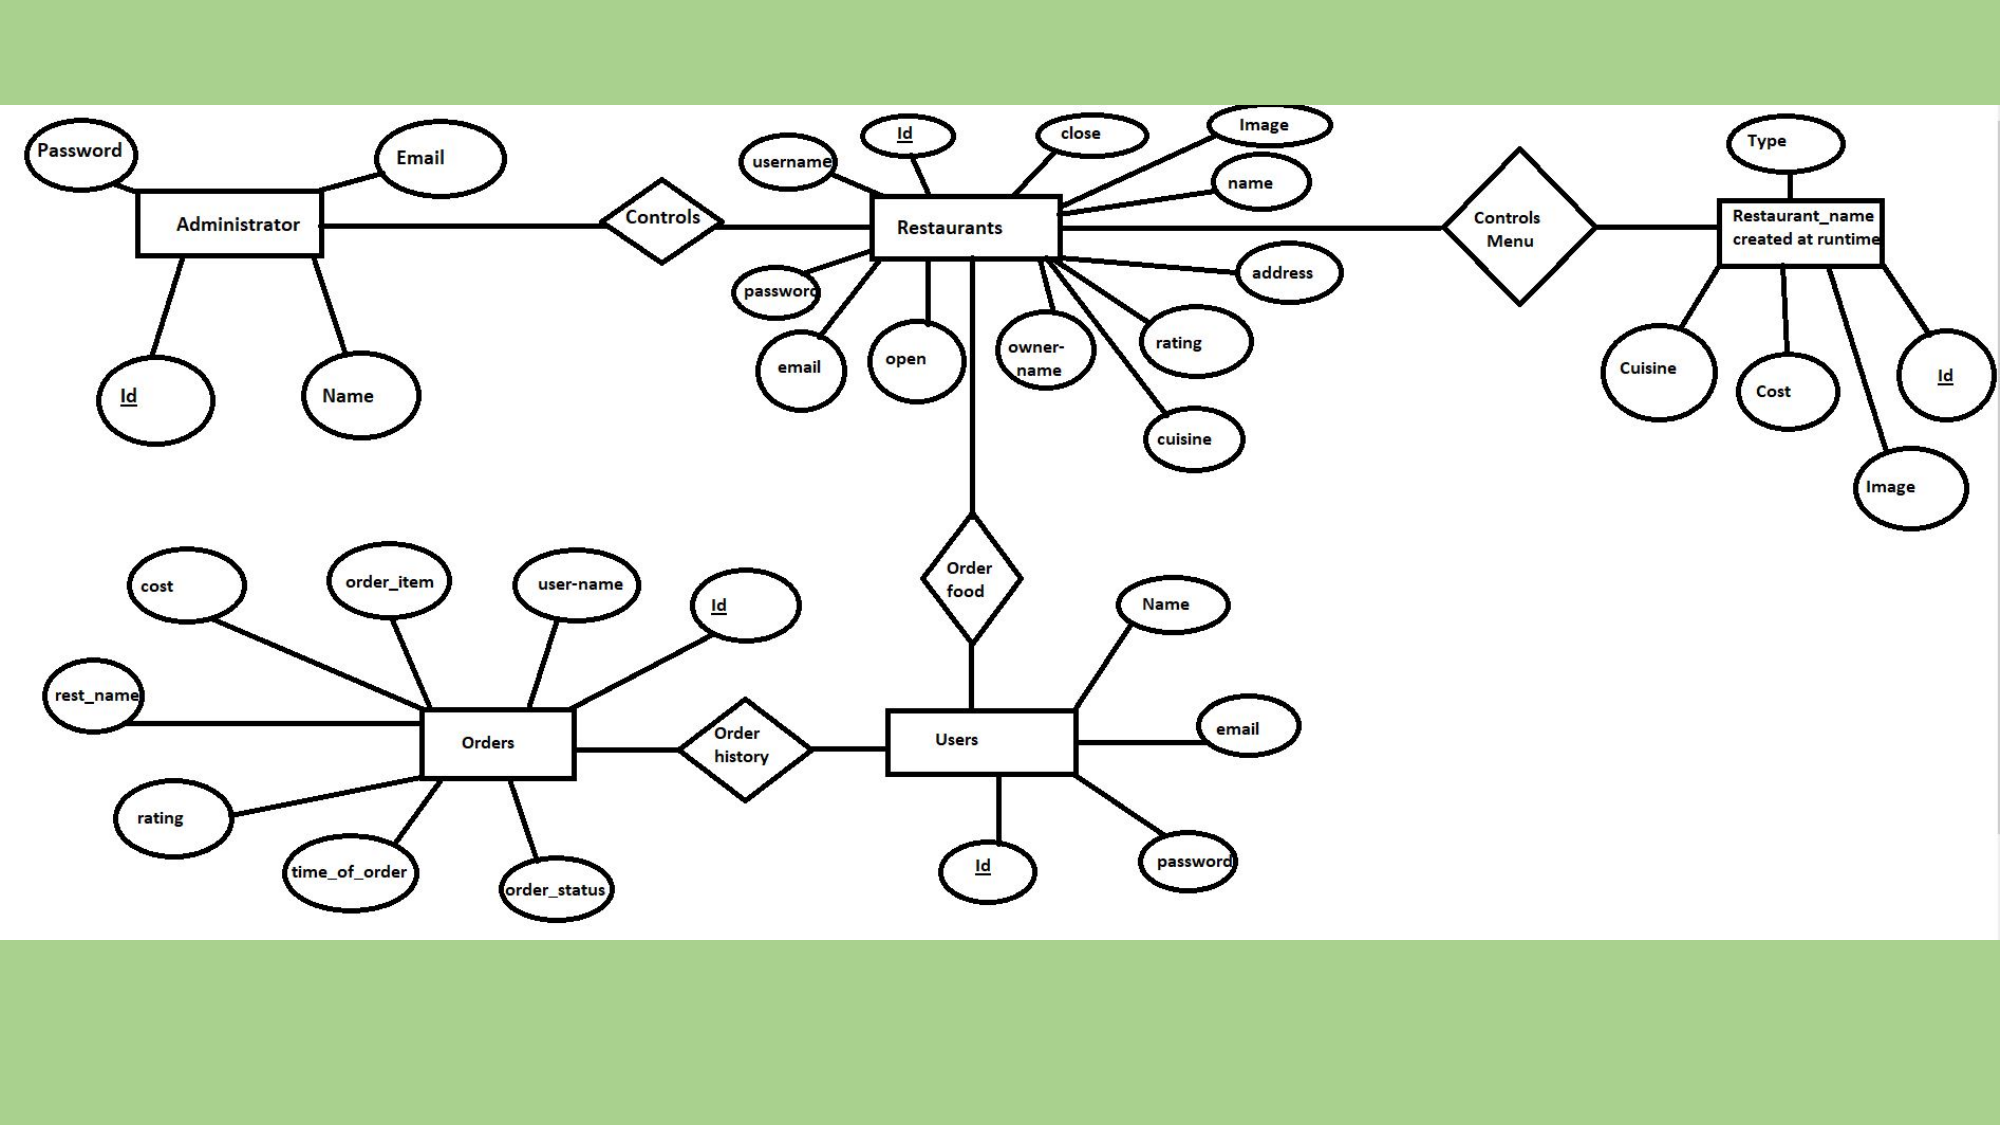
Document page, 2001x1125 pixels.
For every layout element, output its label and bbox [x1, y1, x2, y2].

picture [0, 105, 2000, 940]
